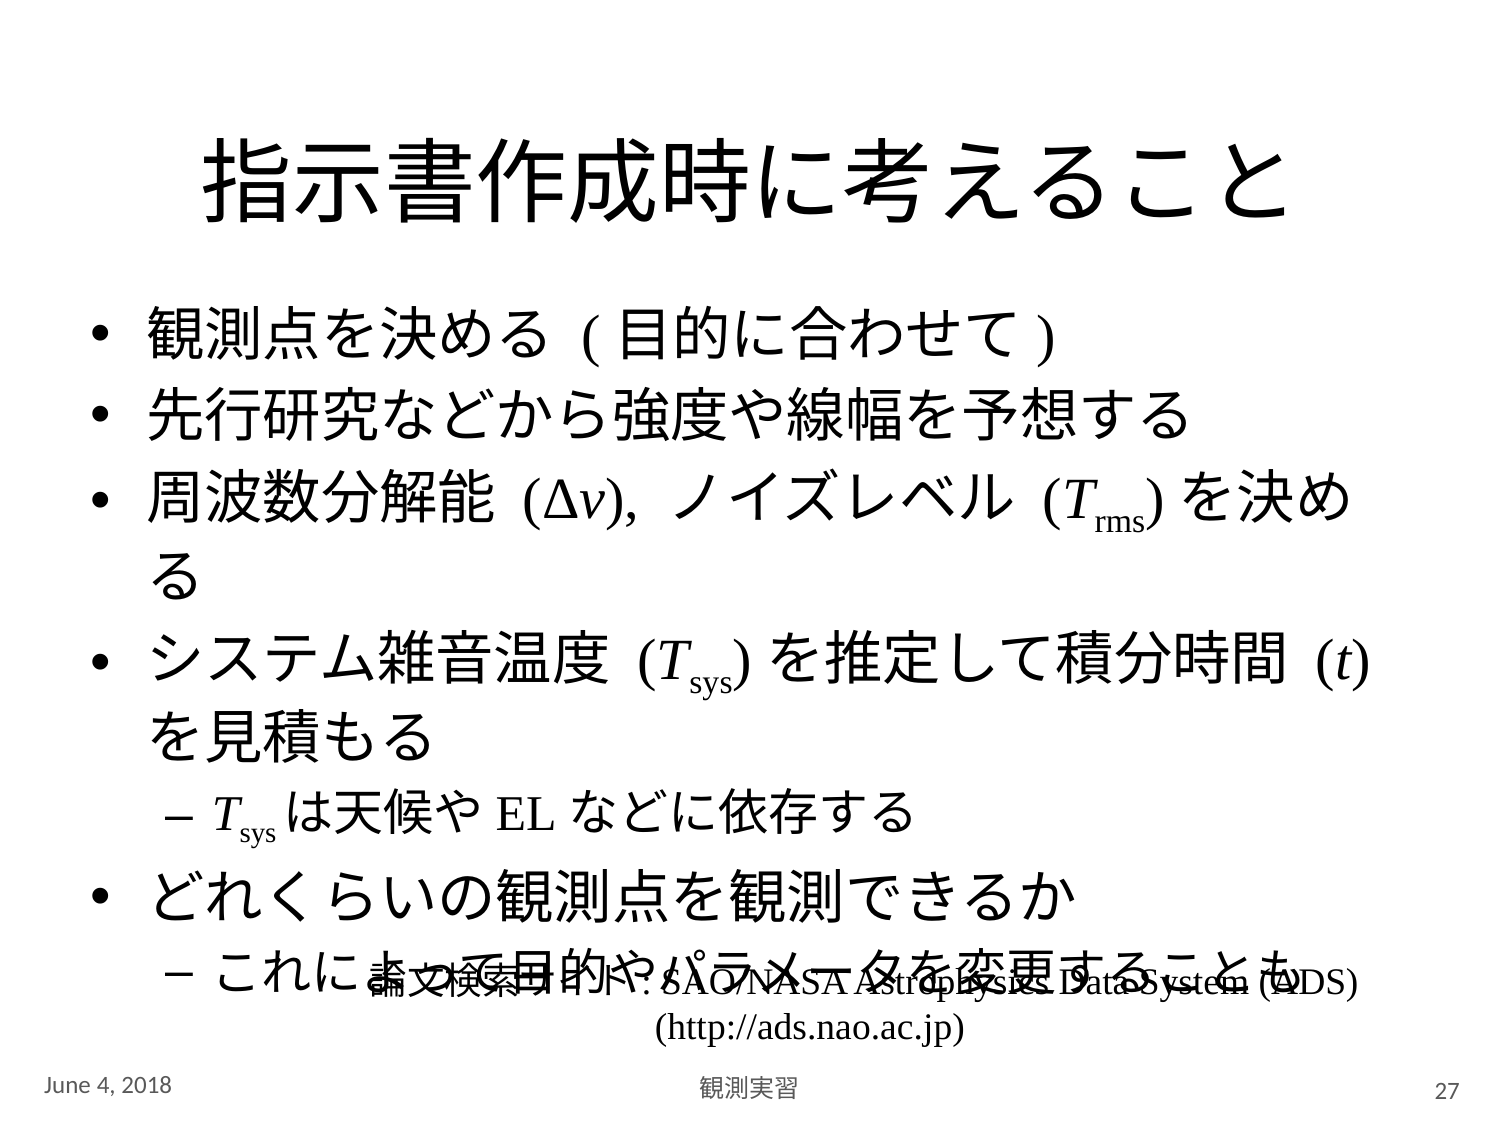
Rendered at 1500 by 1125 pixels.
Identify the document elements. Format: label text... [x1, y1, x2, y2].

slide_number 27 [1125, 1059, 1475, 1120]
title 指示書作成時に考えること [75, 84, 1425, 273]
footer 観測実習 [512, 1057, 988, 1118]
list 観測点を決める (目的に合わせて) 先行研究などから強度や線幅を予想する 周波数分解能 (Δν), ノイズレベル (Trms)を決める システム雑音温度 (Tsys)を推定して積分時間 (t)を見積もる Tsysは天候やELなどに依存する どれくらいの観測点を観測できるか これによって目的やパラメータを変更することも [75, 289, 1425, 1060]
text_box 論文検索サイト: SAO/NASA Astrophysics Data System (ADS) (http://ads.nao.ac.jp) [355, 949, 1374, 1055]
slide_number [29, 1053, 380, 1113]
